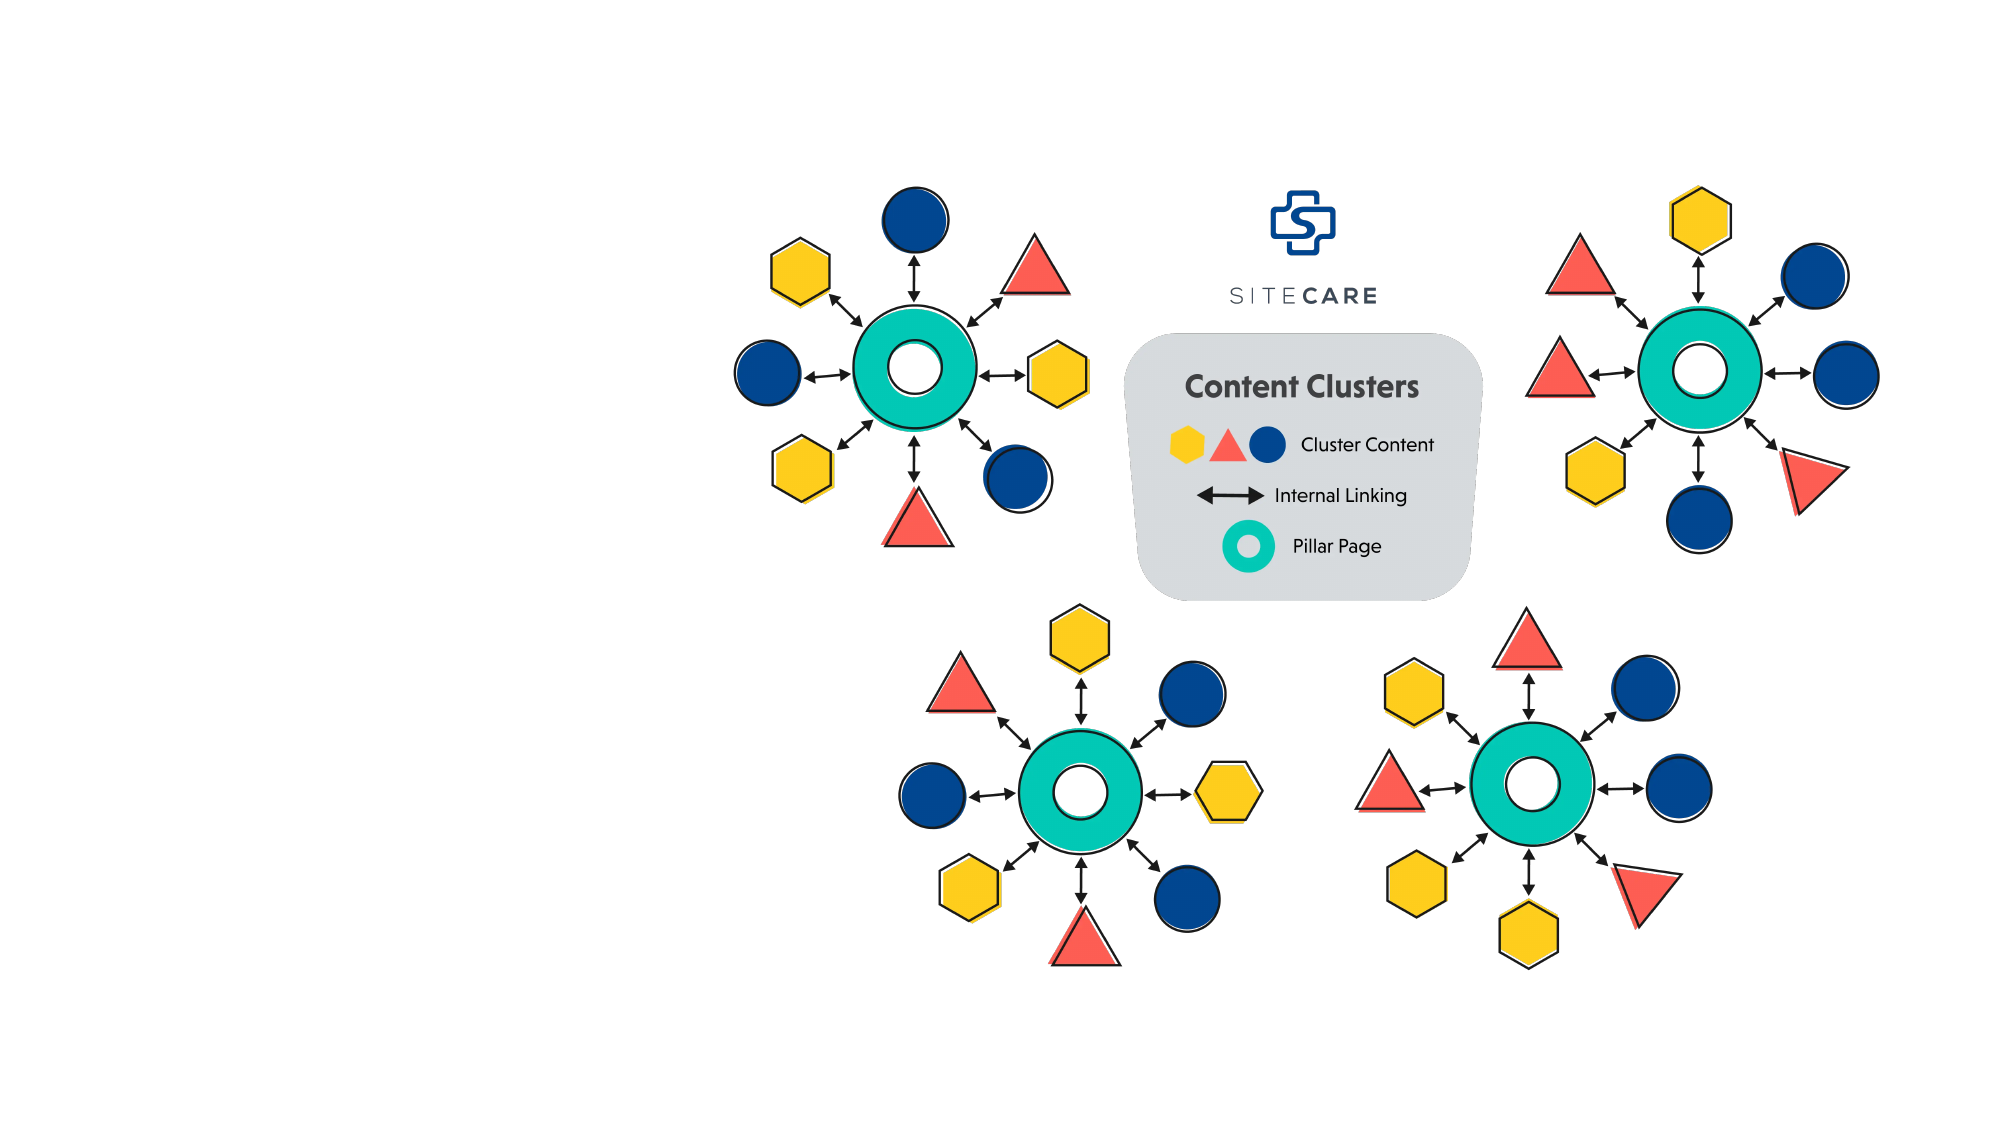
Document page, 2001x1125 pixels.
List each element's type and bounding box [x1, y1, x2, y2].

picture [706, 153, 1900, 989]
